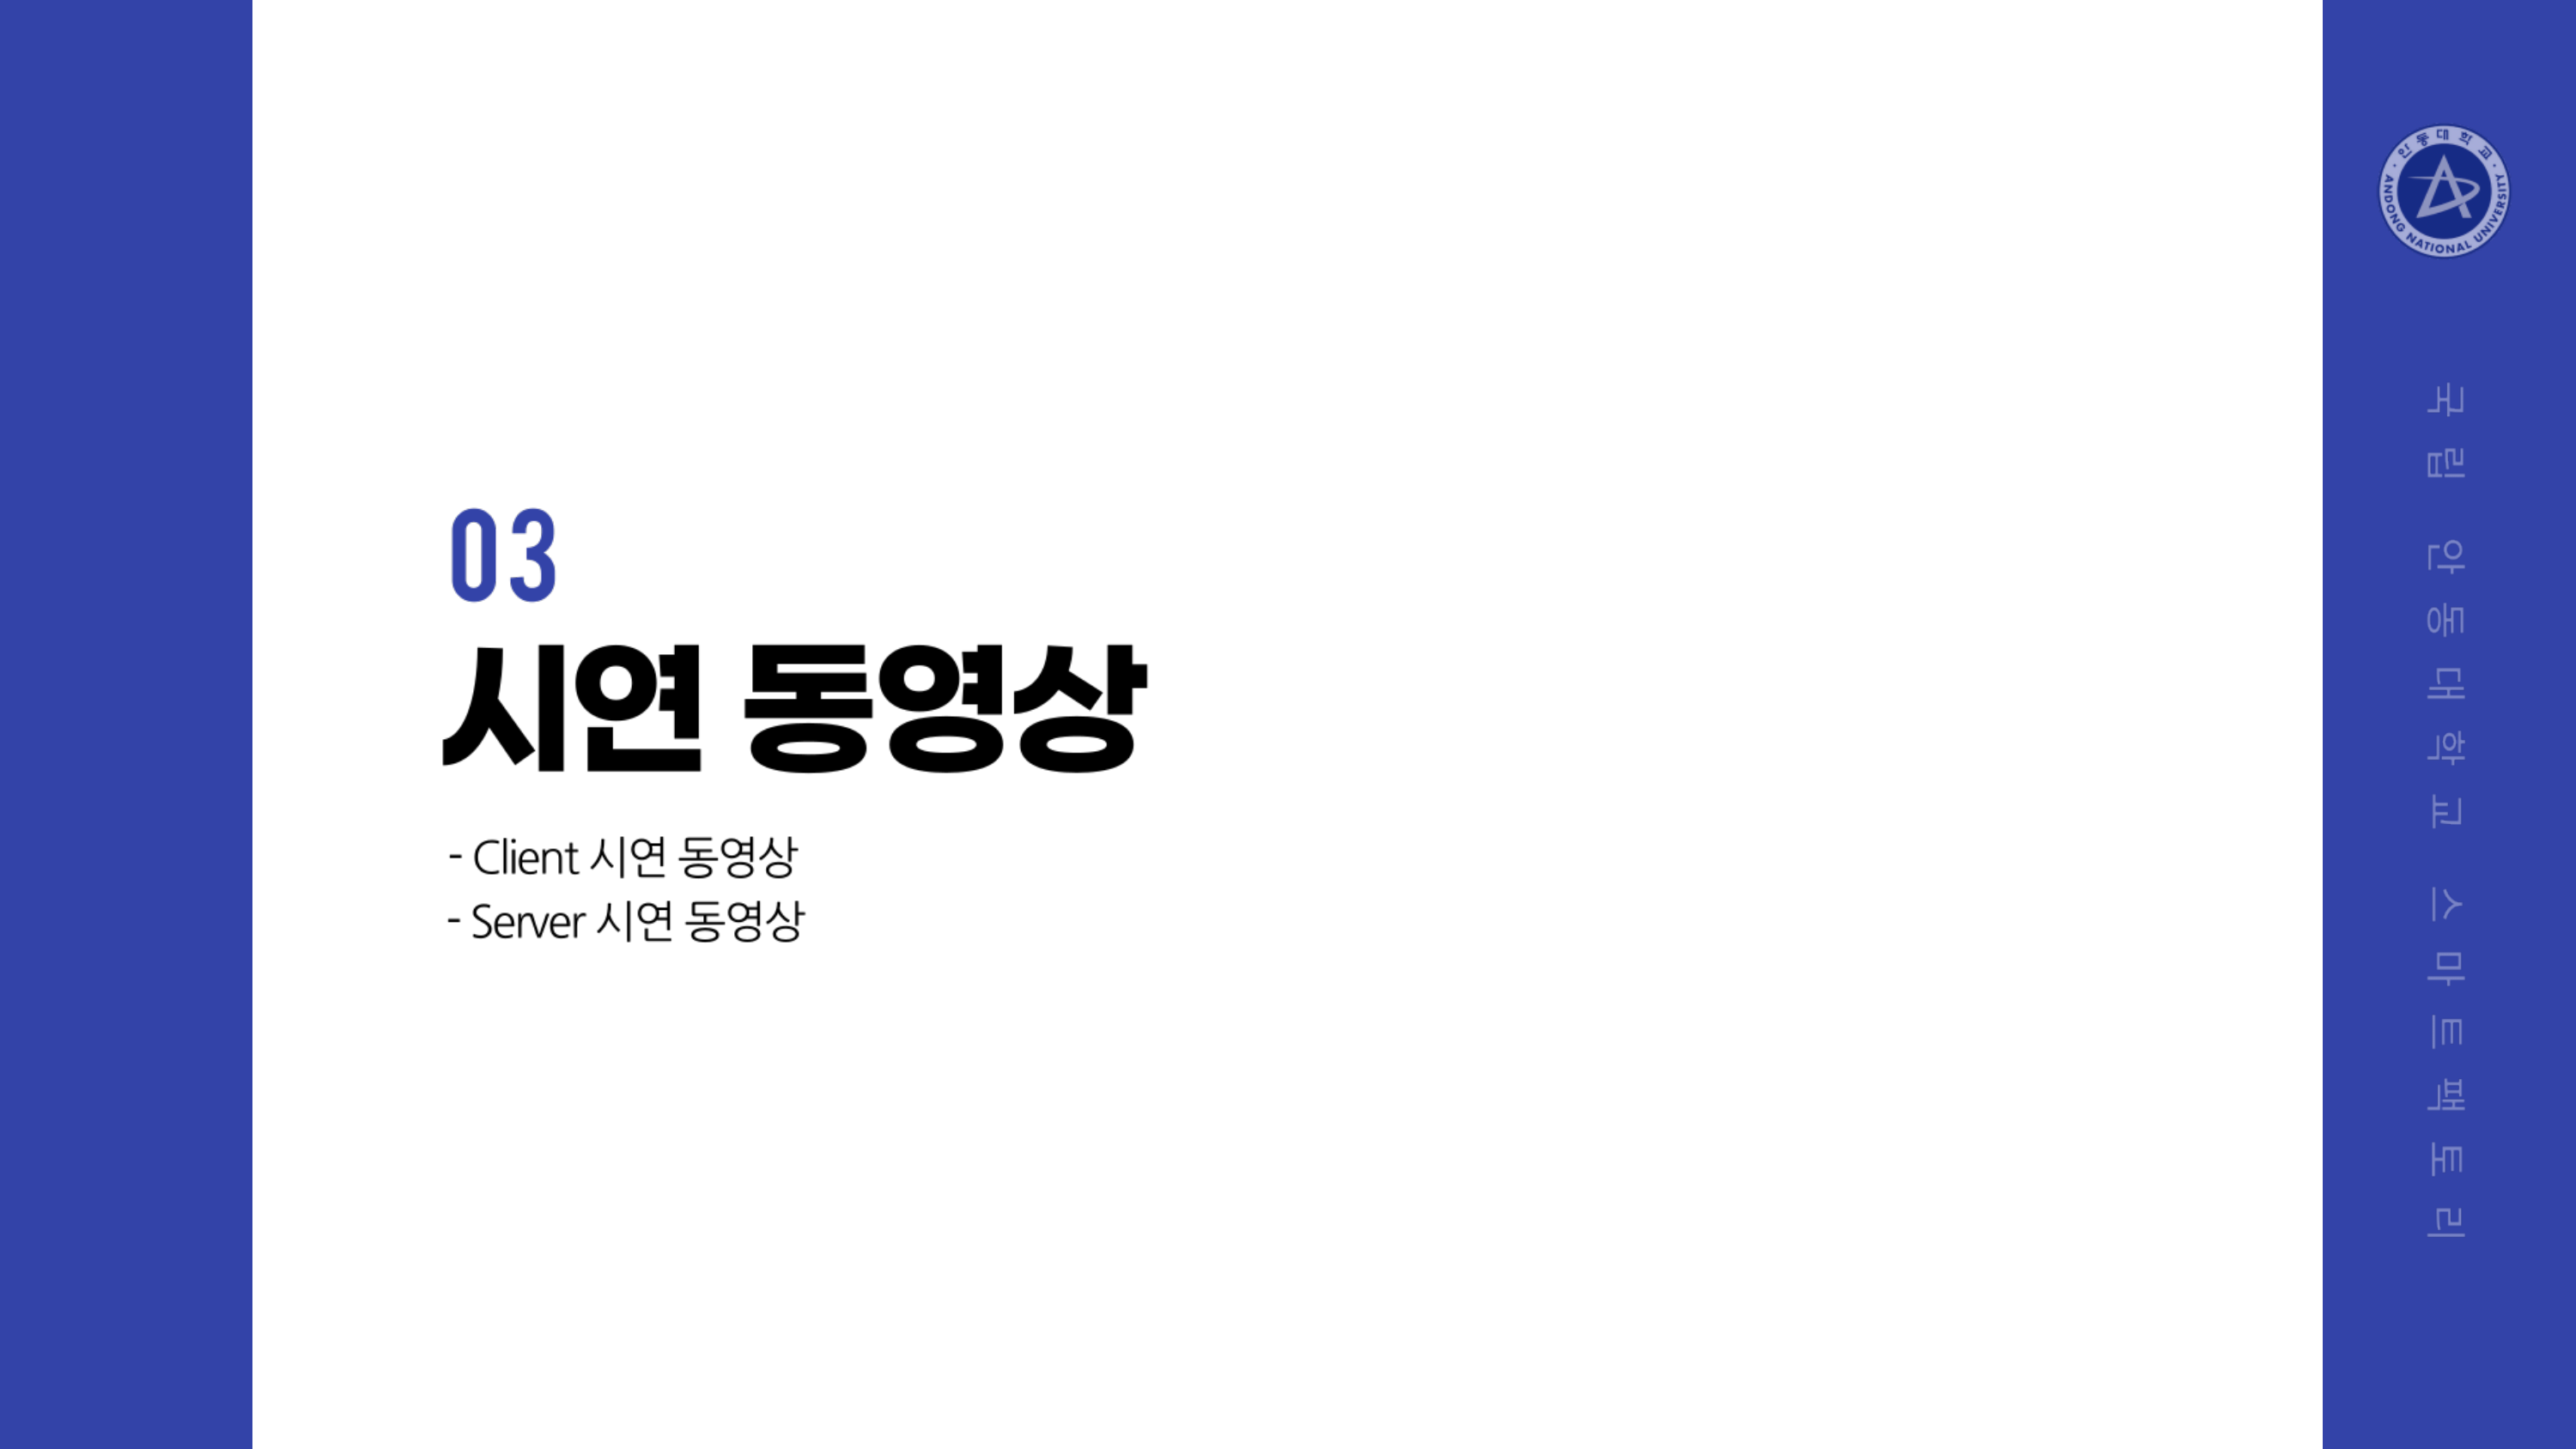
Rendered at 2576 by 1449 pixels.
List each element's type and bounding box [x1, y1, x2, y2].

text_box [2323, 863, 2576, 1449]
picture [1910, 746, 2576, 855]
text_box [2374, 121, 2515, 264]
picture [383, 414, 1300, 994]
text_box [2323, 0, 2576, 745]
text_box [0, 0, 252, 1449]
